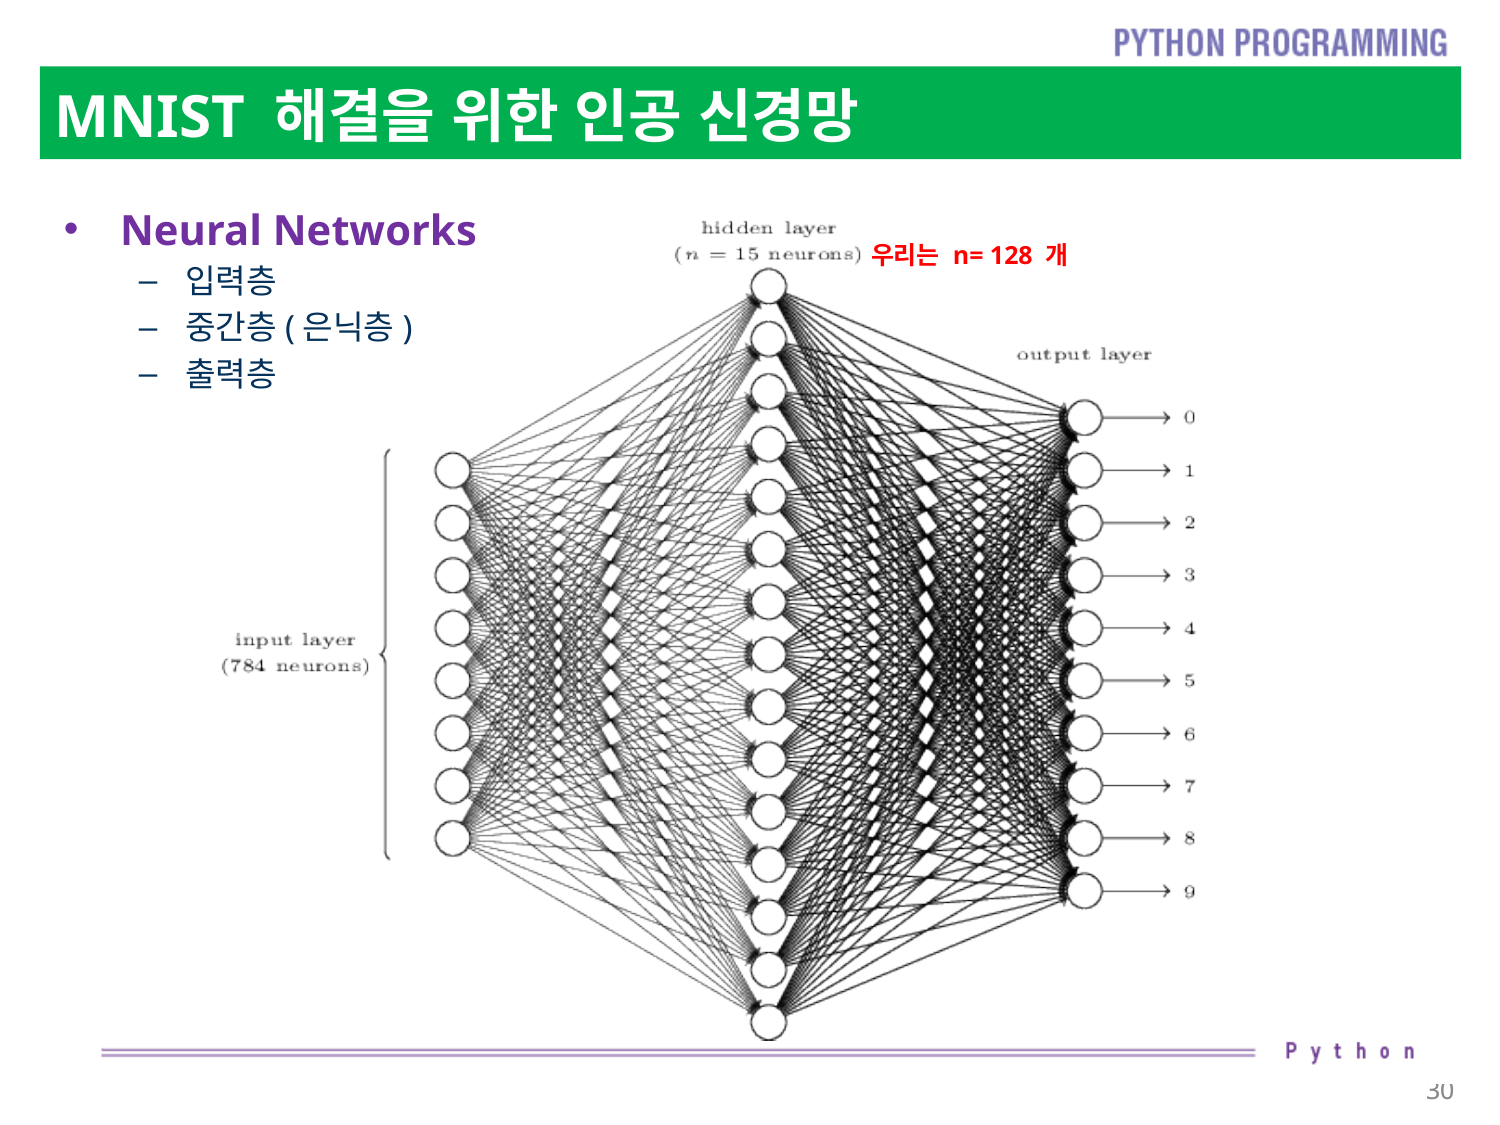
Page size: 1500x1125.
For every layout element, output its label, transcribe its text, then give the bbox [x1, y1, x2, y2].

title MNIST 해결을 위한 인공 신경망 [39, 76, 1444, 152]
picture [1106, 13, 1462, 66]
slide_number 30 [1119, 1071, 1470, 1112]
picture [18, 212, 1483, 1084]
list Neural Networks 입력층 중간층(은닉층) 출력층 [48, 195, 1461, 1041]
